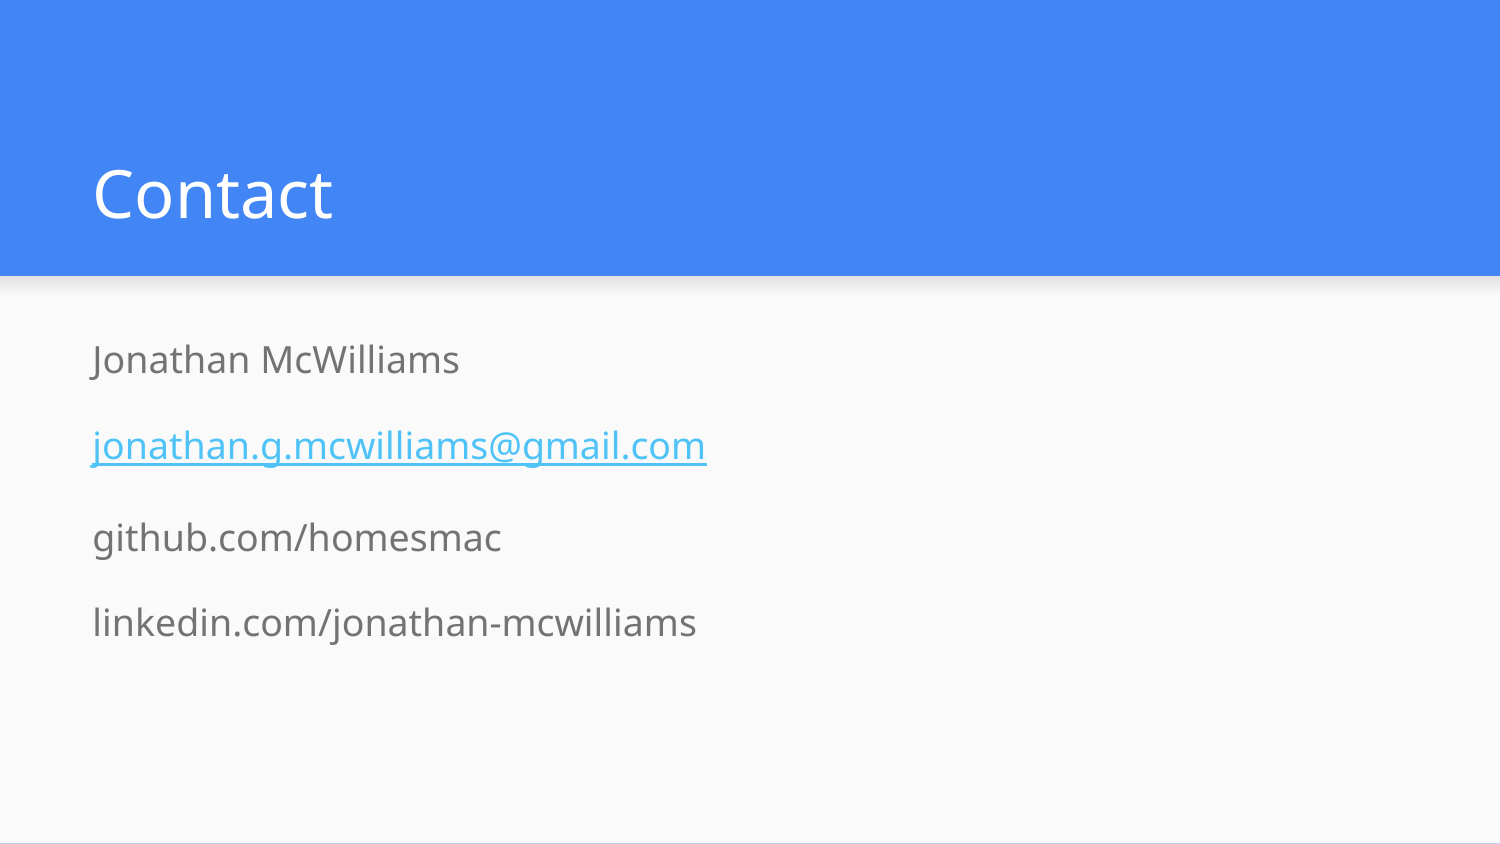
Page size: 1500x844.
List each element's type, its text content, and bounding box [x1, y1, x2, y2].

list Jonathan McWilliams jonathan.g.mcwilliams@gmail.com github.com/homesmac linkedin.com/jonathan-mcwilliams [77, 314, 1427, 760]
title Contact [77, 121, 1427, 248]
